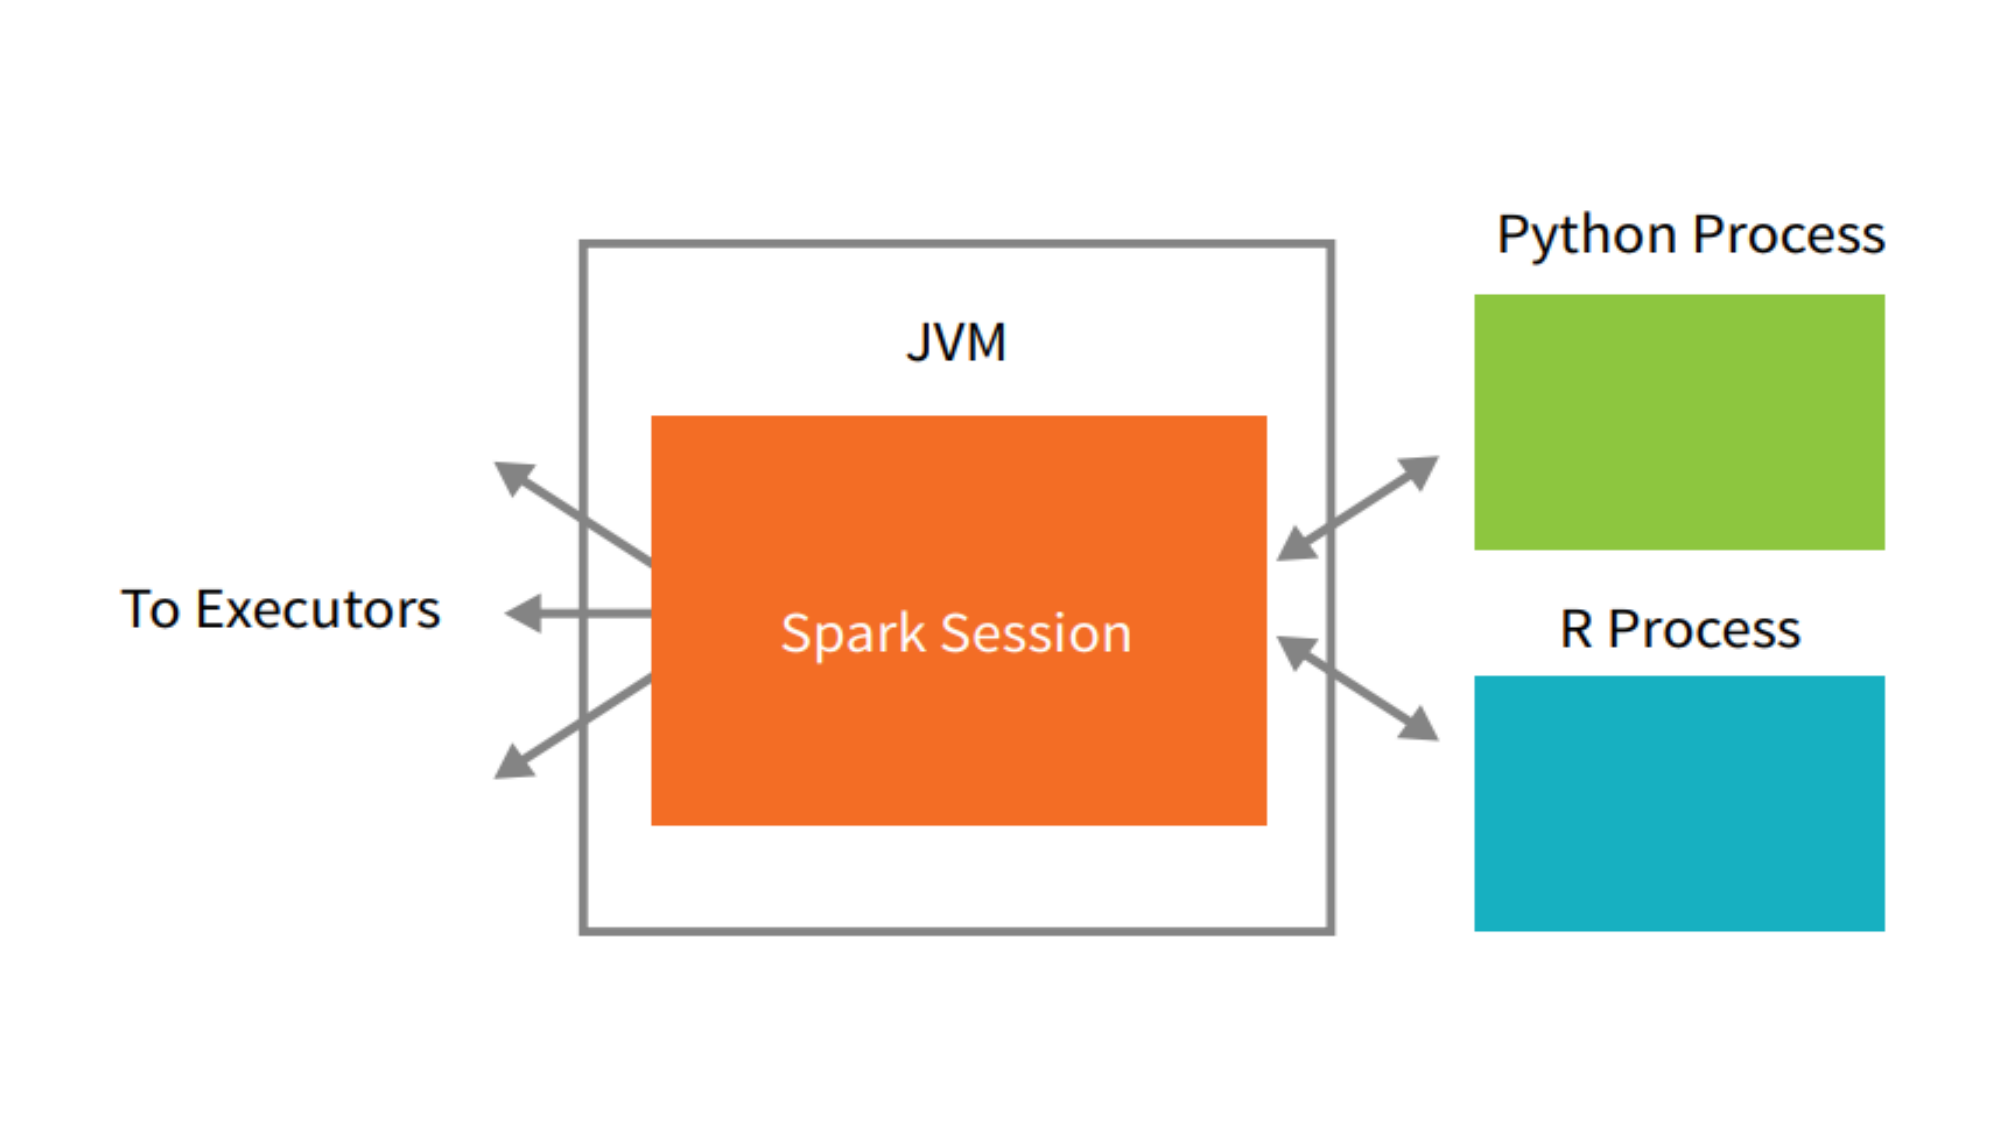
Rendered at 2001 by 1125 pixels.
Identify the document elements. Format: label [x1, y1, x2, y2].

picture [97, 90, 1909, 952]
